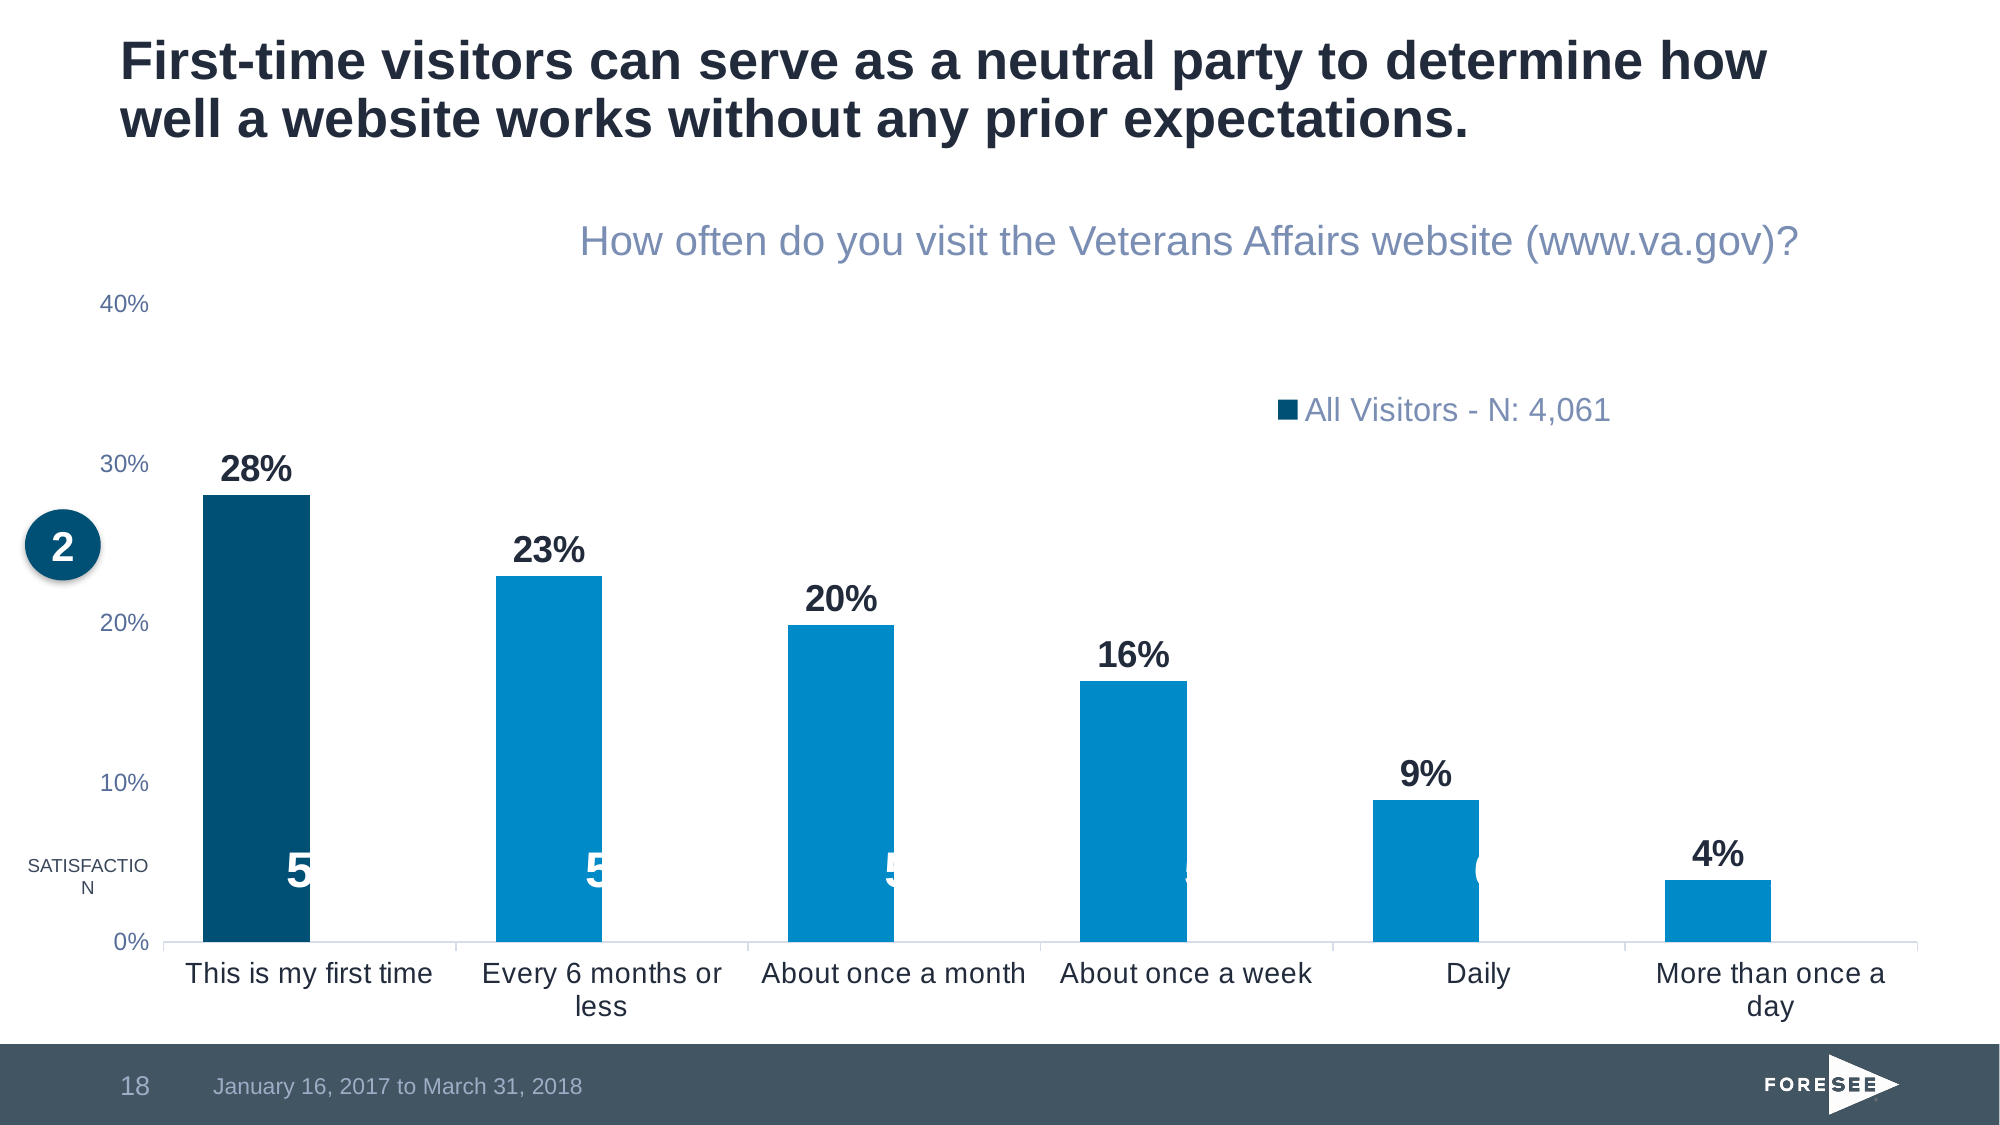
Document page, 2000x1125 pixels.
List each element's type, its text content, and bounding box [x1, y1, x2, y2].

title First-time visitors can serve as a neutral party to determine how well a website works without any prior expectations. [99, 13, 1900, 160]
slide_number 18 [99, 1055, 182, 1115]
picture [0, 1044, 2000, 1125]
footer January 16, 2017 to March 31, 2018 [198, 1055, 1702, 1115]
text_box 2 [24, 509, 92, 581]
text_box SATISFACTION [9, 845, 92, 899]
chart [99, 187, 1946, 1042]
